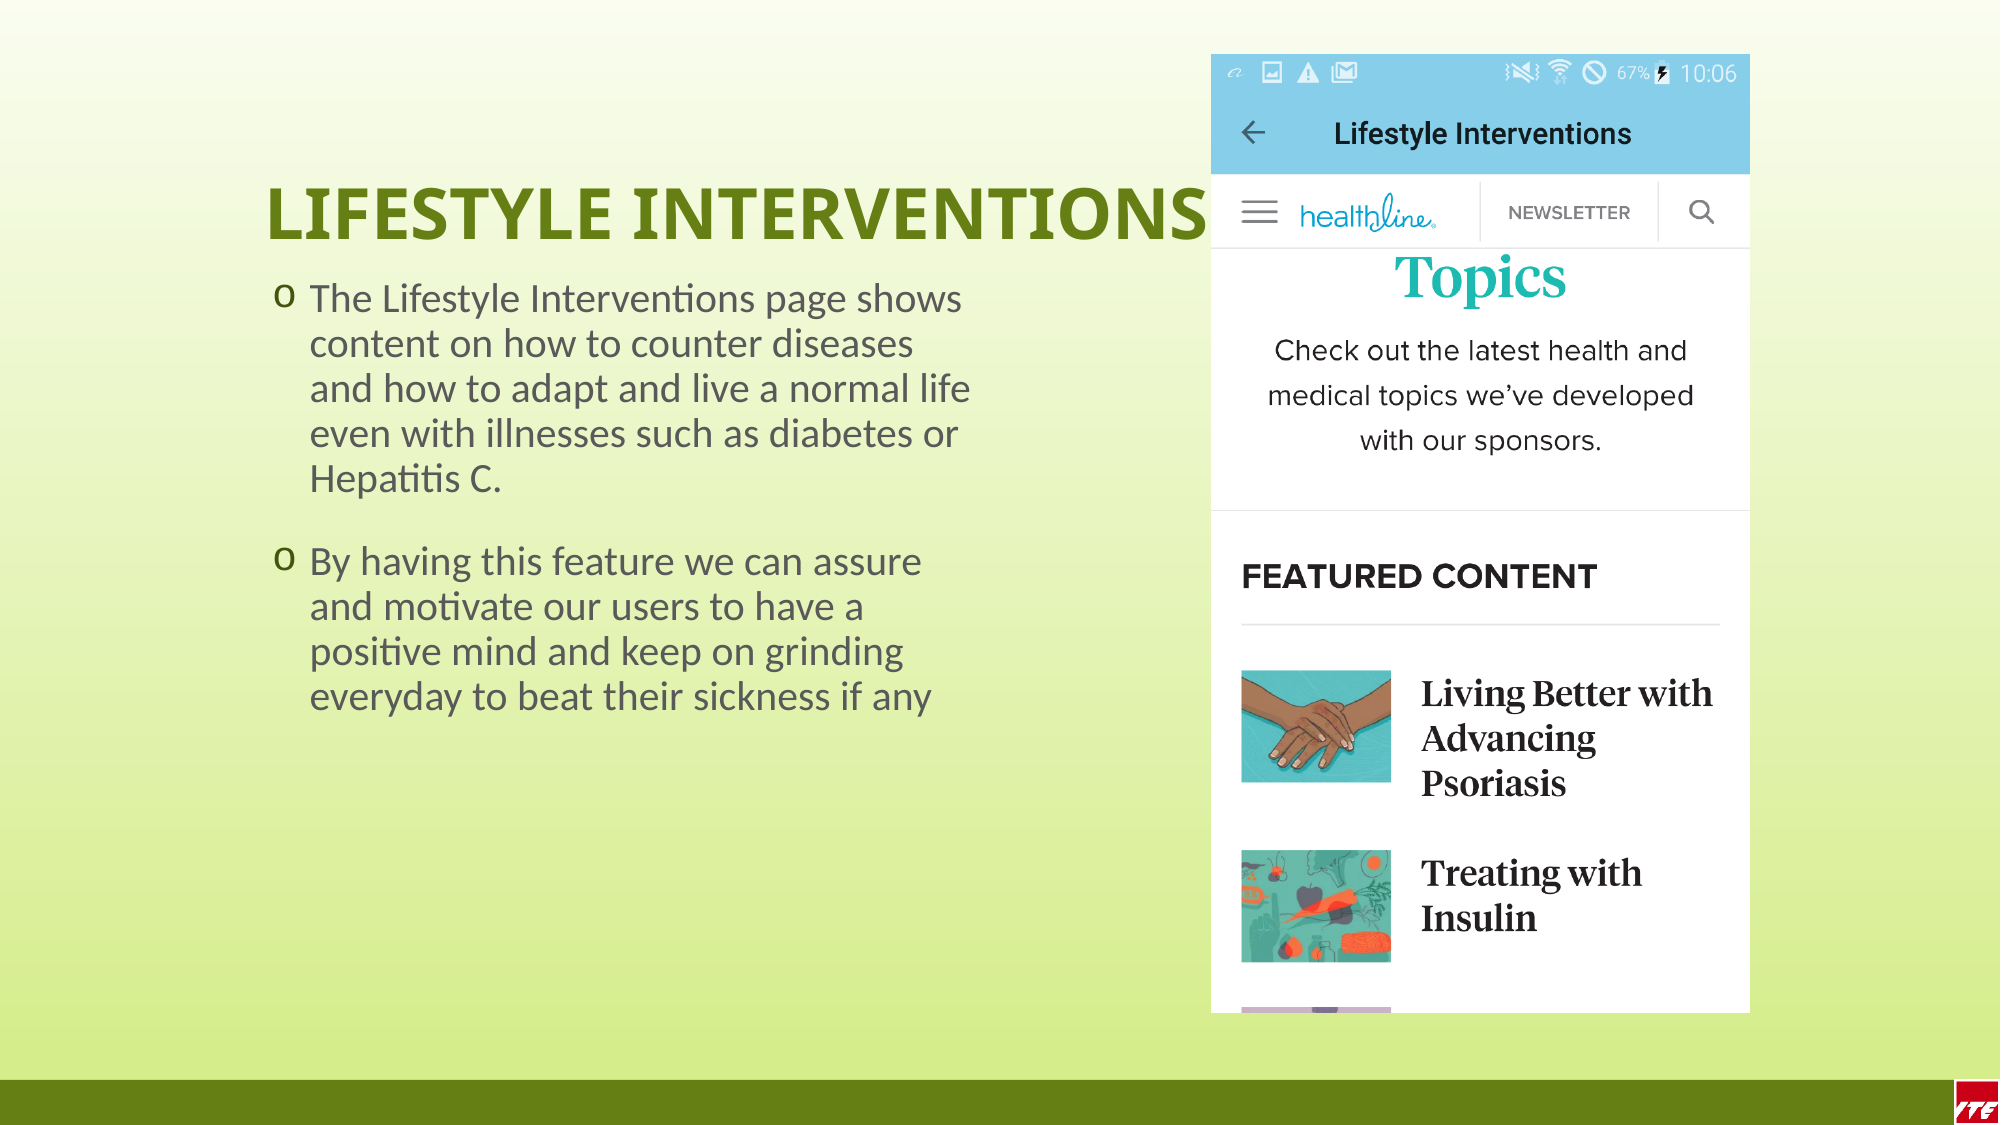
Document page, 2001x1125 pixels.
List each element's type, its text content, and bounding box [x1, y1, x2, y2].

title Lifestyle interventions [249, 75, 1211, 263]
picture [1954, 1079, 2000, 1125]
list The Lifestyle Interventions page shows content on how to counter diseases and how to adapt and live a normal life even with illnesses such as diabetes or Hepatitis C. By having this feature we can assure and motivate our users to have a positive mind and keep on grinding everyday to beat their sickness if any [249, 269, 988, 875]
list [1211, 54, 1750, 1013]
